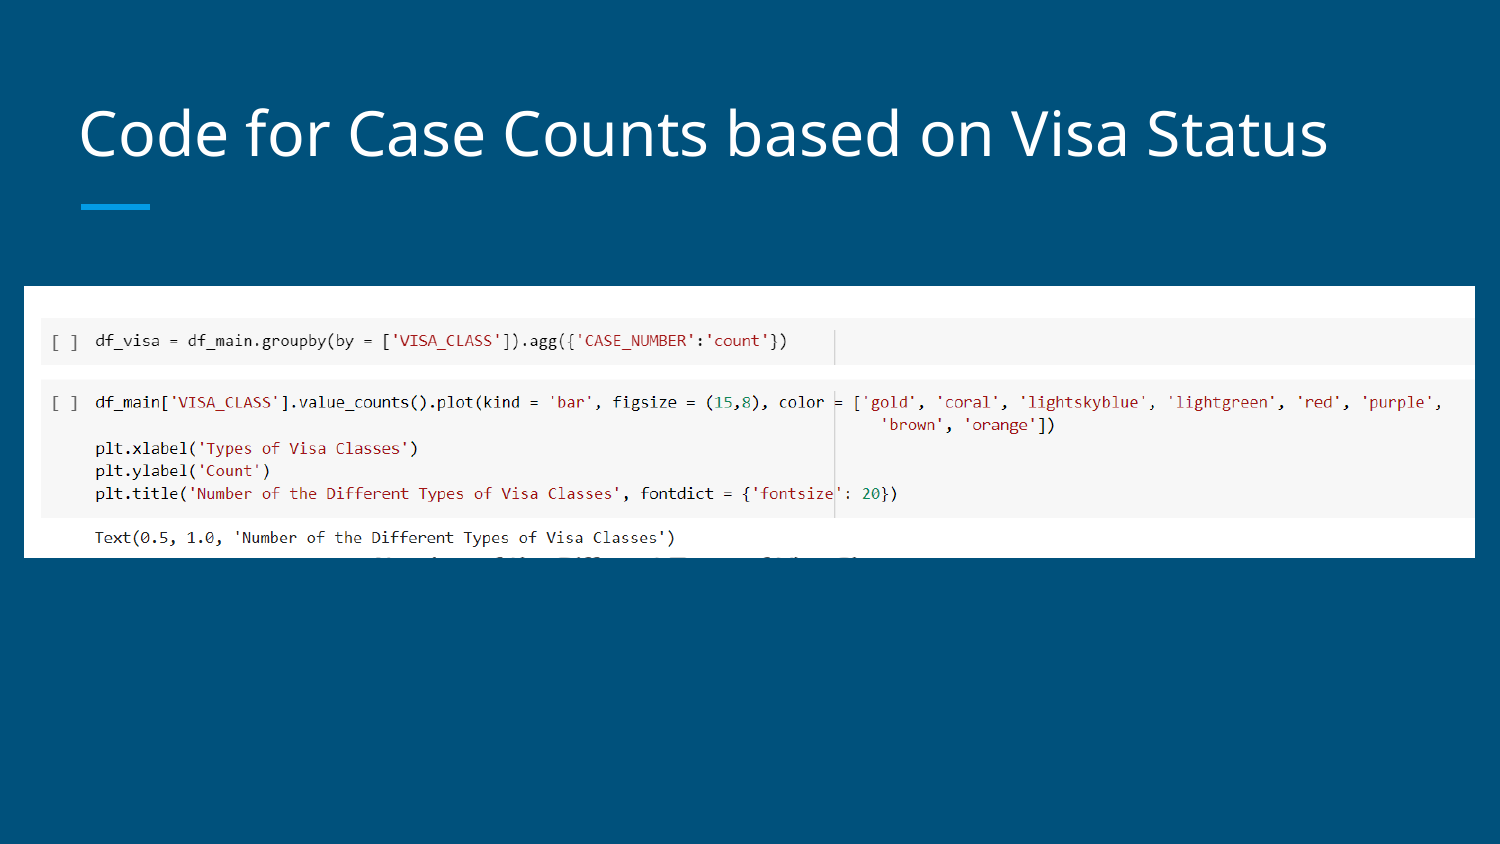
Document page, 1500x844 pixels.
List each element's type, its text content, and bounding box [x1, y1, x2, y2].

picture [25, 287, 1474, 557]
title Code for Case Counts based on Visa Status [63, 71, 1437, 185]
